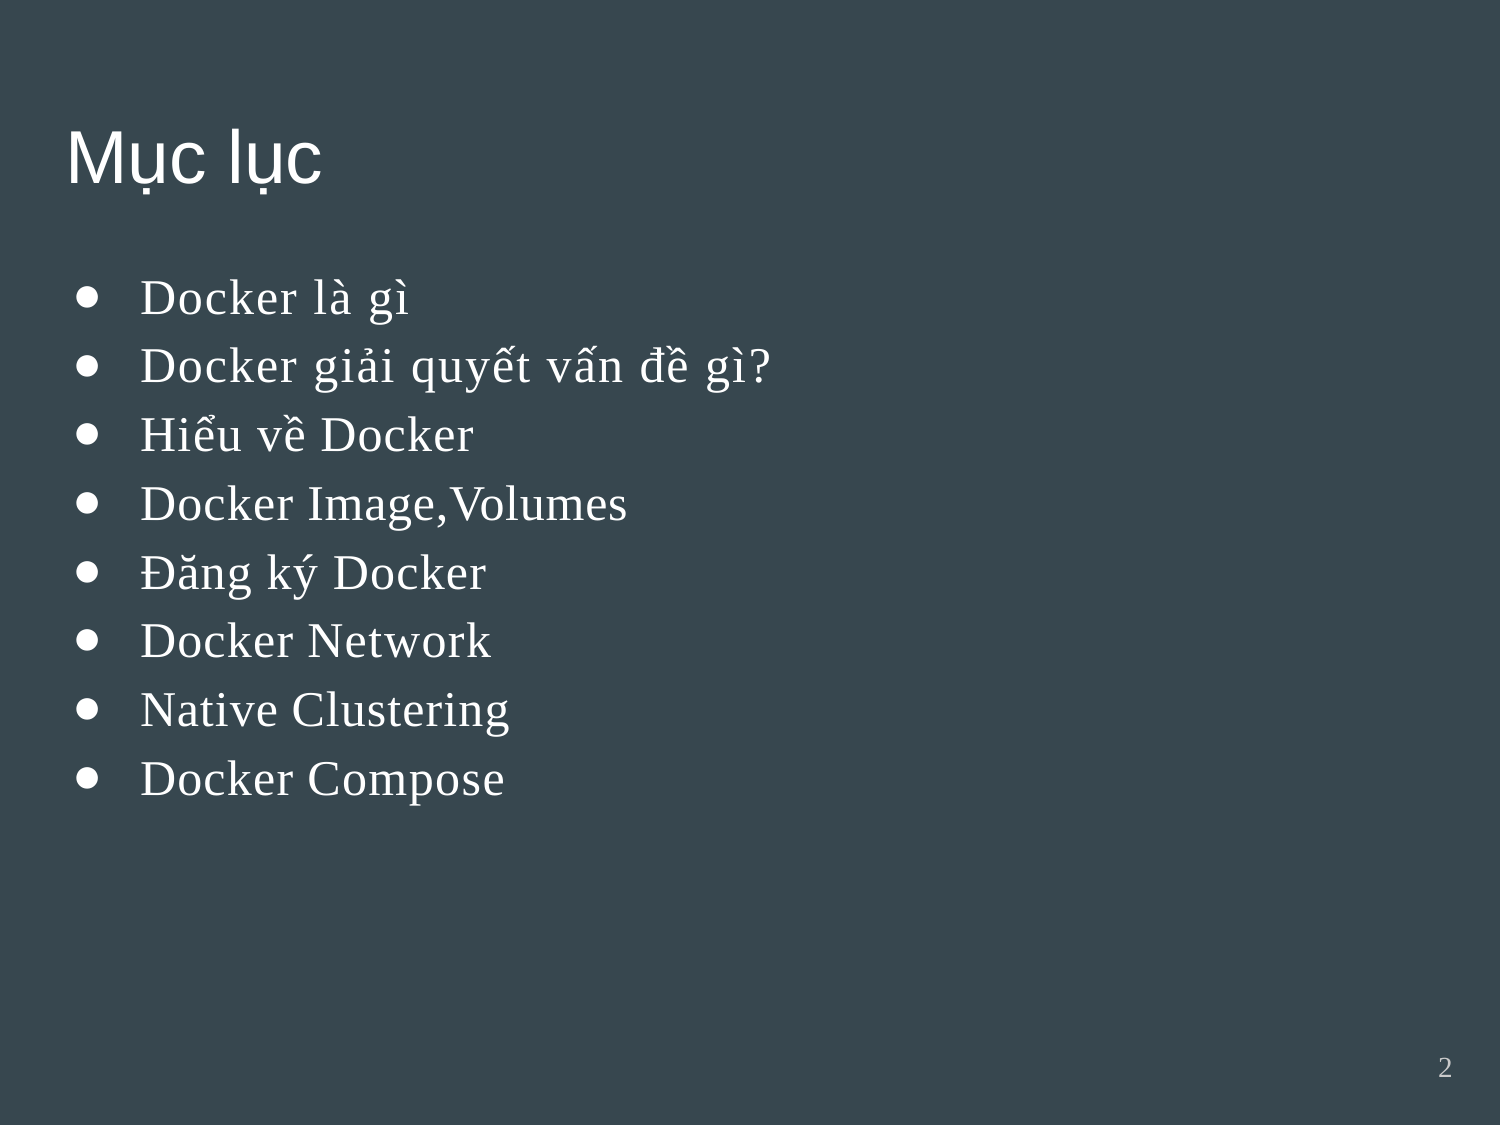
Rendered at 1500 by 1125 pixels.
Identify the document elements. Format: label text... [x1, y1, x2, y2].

text_box Docker là gì Docker giải quyết vấn đề gì? Hiểu về Docker Docker Image,Volumes Đăng ký Docker Docker Network Native Clustering Docker Compose [70, 253, 880, 806]
title Mục lục [63, 106, 563, 297]
slide_number 2 [1434, 1047, 1473, 1125]
